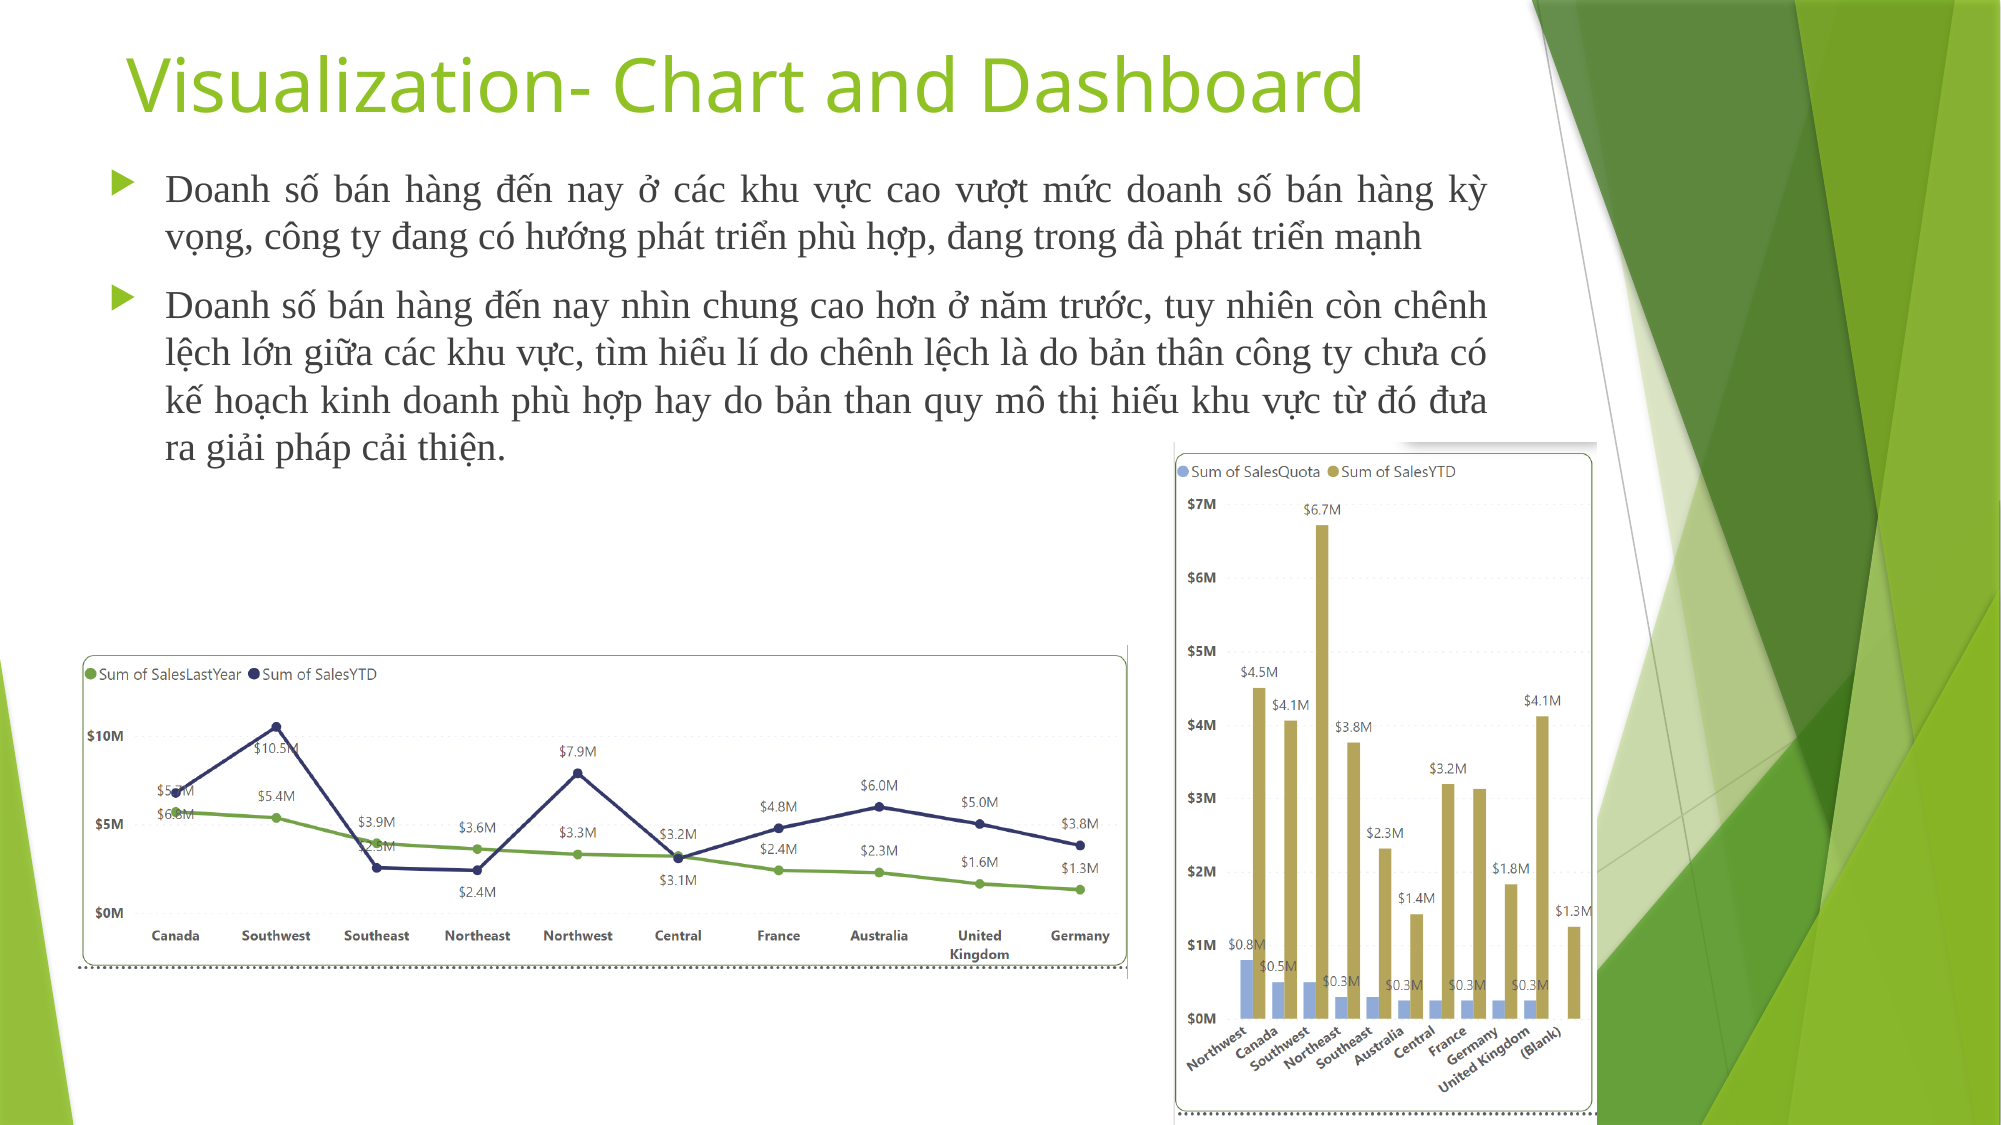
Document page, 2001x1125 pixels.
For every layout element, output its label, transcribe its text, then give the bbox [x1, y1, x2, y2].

picture [76, 645, 1134, 980]
picture [1172, 442, 1598, 1125]
title Visualization- Chart and Dashboard [111, 29, 1522, 247]
list Doanh số bán hàng đến nay ở các khu vực cao vượt mức doanh số bán hàng kỳ vọng, công ty đang có hướng phát triển phù hợp, đang trong đà phát triển mạnh Doanh số bán hàng đến nay nhìn chung cao hơn ở năm trước, tuy nhiên còn chênh lệch lớn giữa các khu vực, tìm hiểu lí do chênh lệch là do bản thân công ty chưa có kế hoạch kinh doanh phù hợp hay do bản than quy mô thị hiếu khu vực từ đó đưa ra giải pháp cải thiện. [93, 155, 1505, 793]
